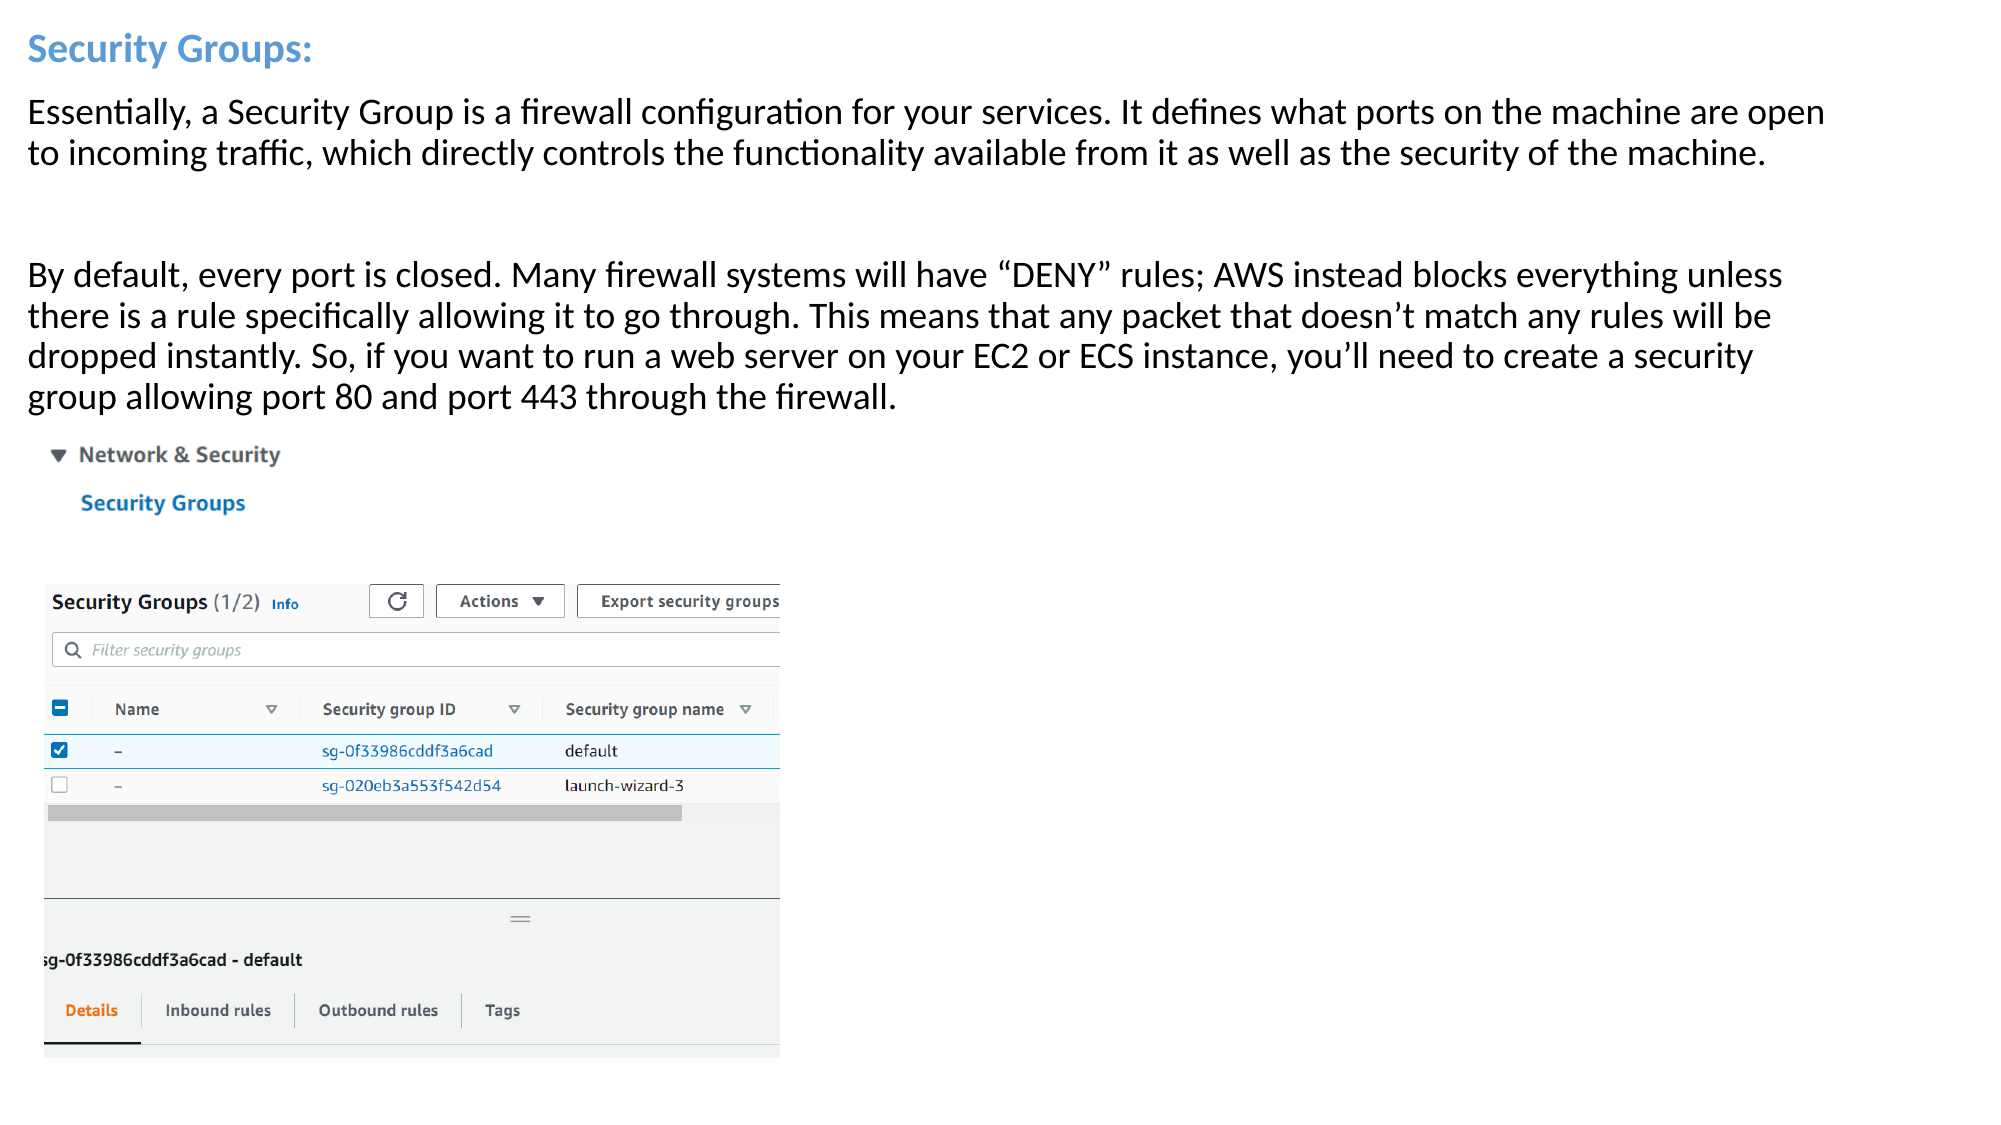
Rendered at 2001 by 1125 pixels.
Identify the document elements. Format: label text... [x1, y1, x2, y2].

picture [44, 584, 780, 733]
picture [44, 736, 780, 767]
list Security Groups: Essentially, a Security Group is a firewall configuration for your services. It defines what ports on the machine are open to incoming traffic, which directly controls the functionality available from it as well as the security of the machine. By default, every port is closed. Many firewall systems will have “DENY” rules; AWS instead blocks everything unless there is a rule specifically allowing it to go through. This means that any packet that doesn’t match any rules will be dropped instantly. So, if you want to run a web server on your EC2 or ECS instance, you’ll need to create a security group allowing port 80 and port 443 through the firewall. [12, 18, 1863, 1014]
picture [44, 770, 780, 1058]
picture [44, 437, 315, 541]
